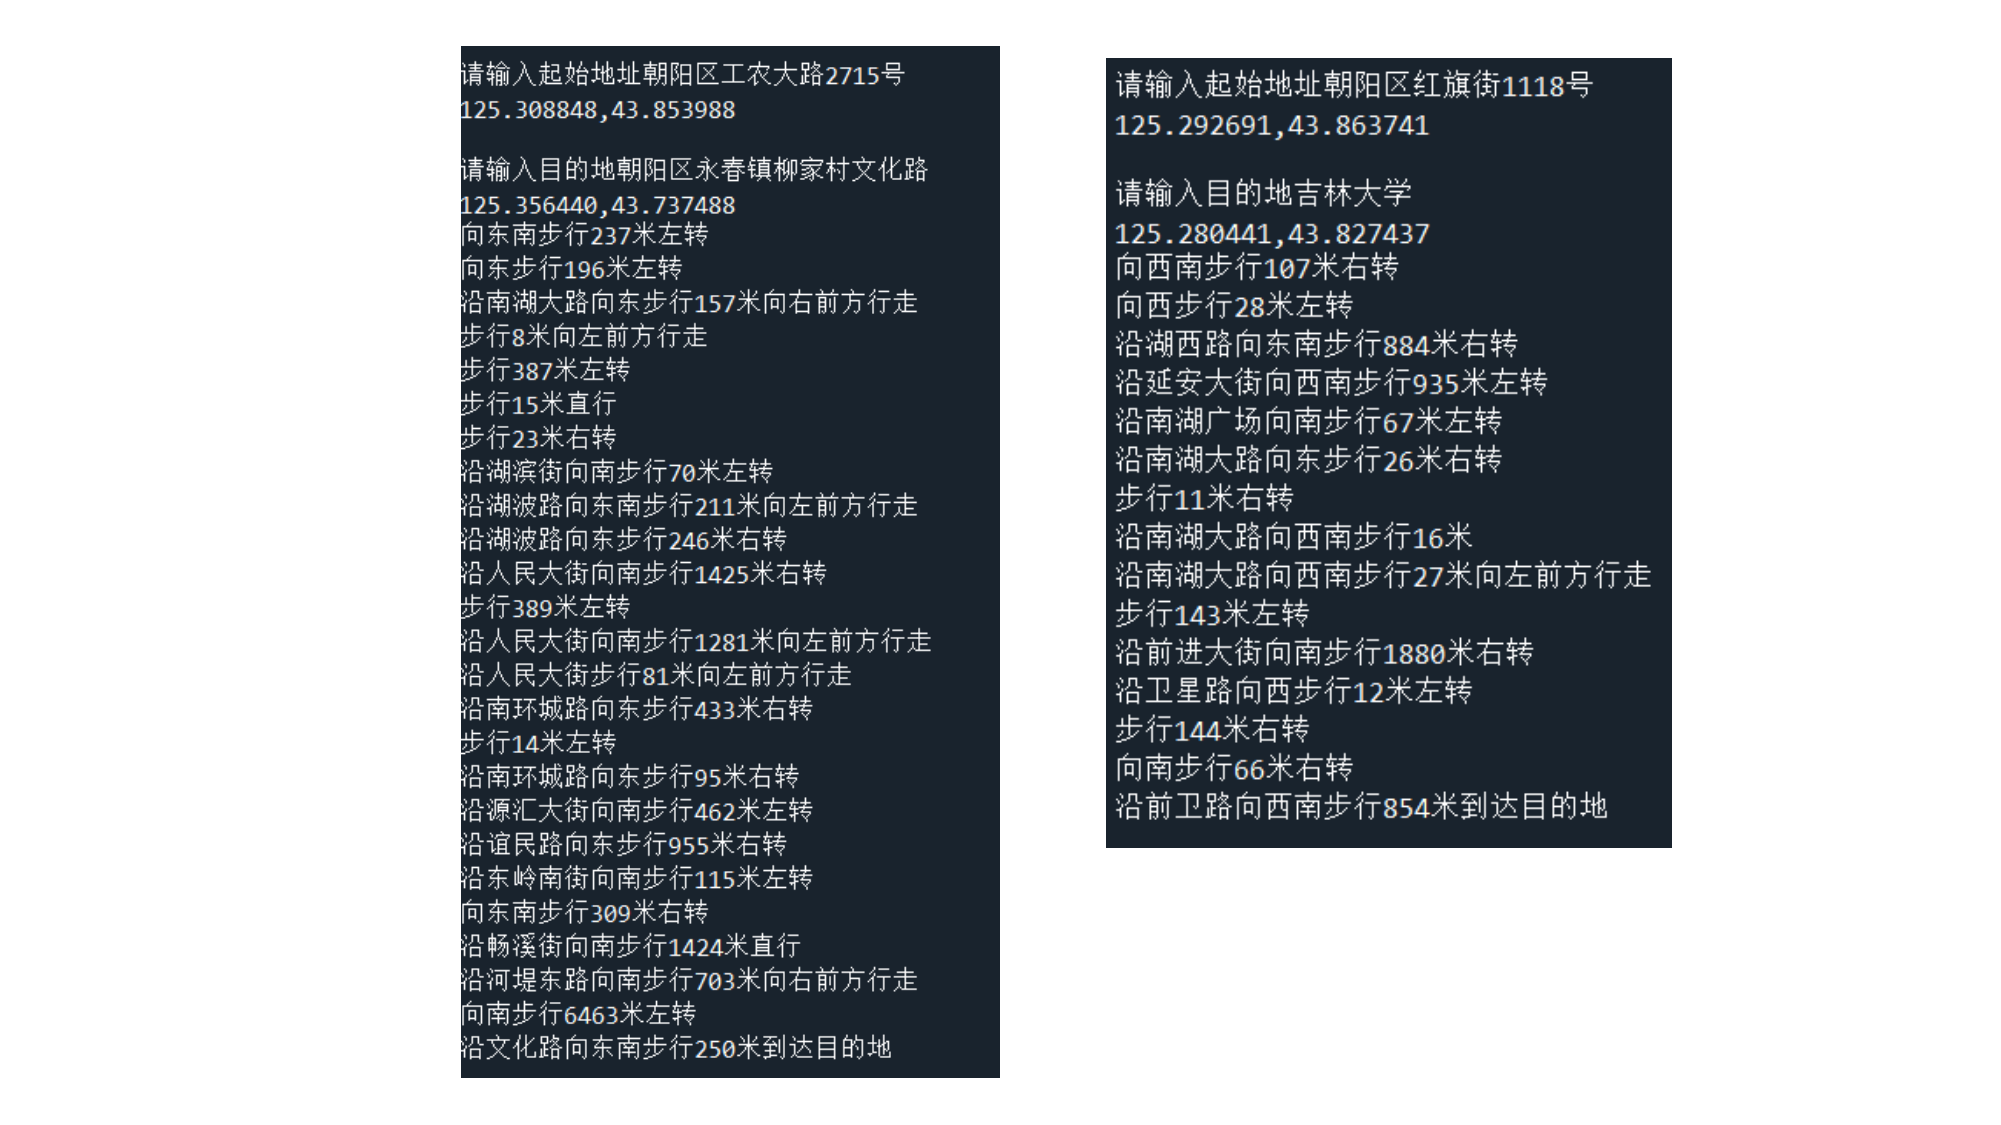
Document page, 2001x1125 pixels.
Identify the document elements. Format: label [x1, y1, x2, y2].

picture [461, 46, 1000, 1078]
picture [1106, 58, 1672, 848]
